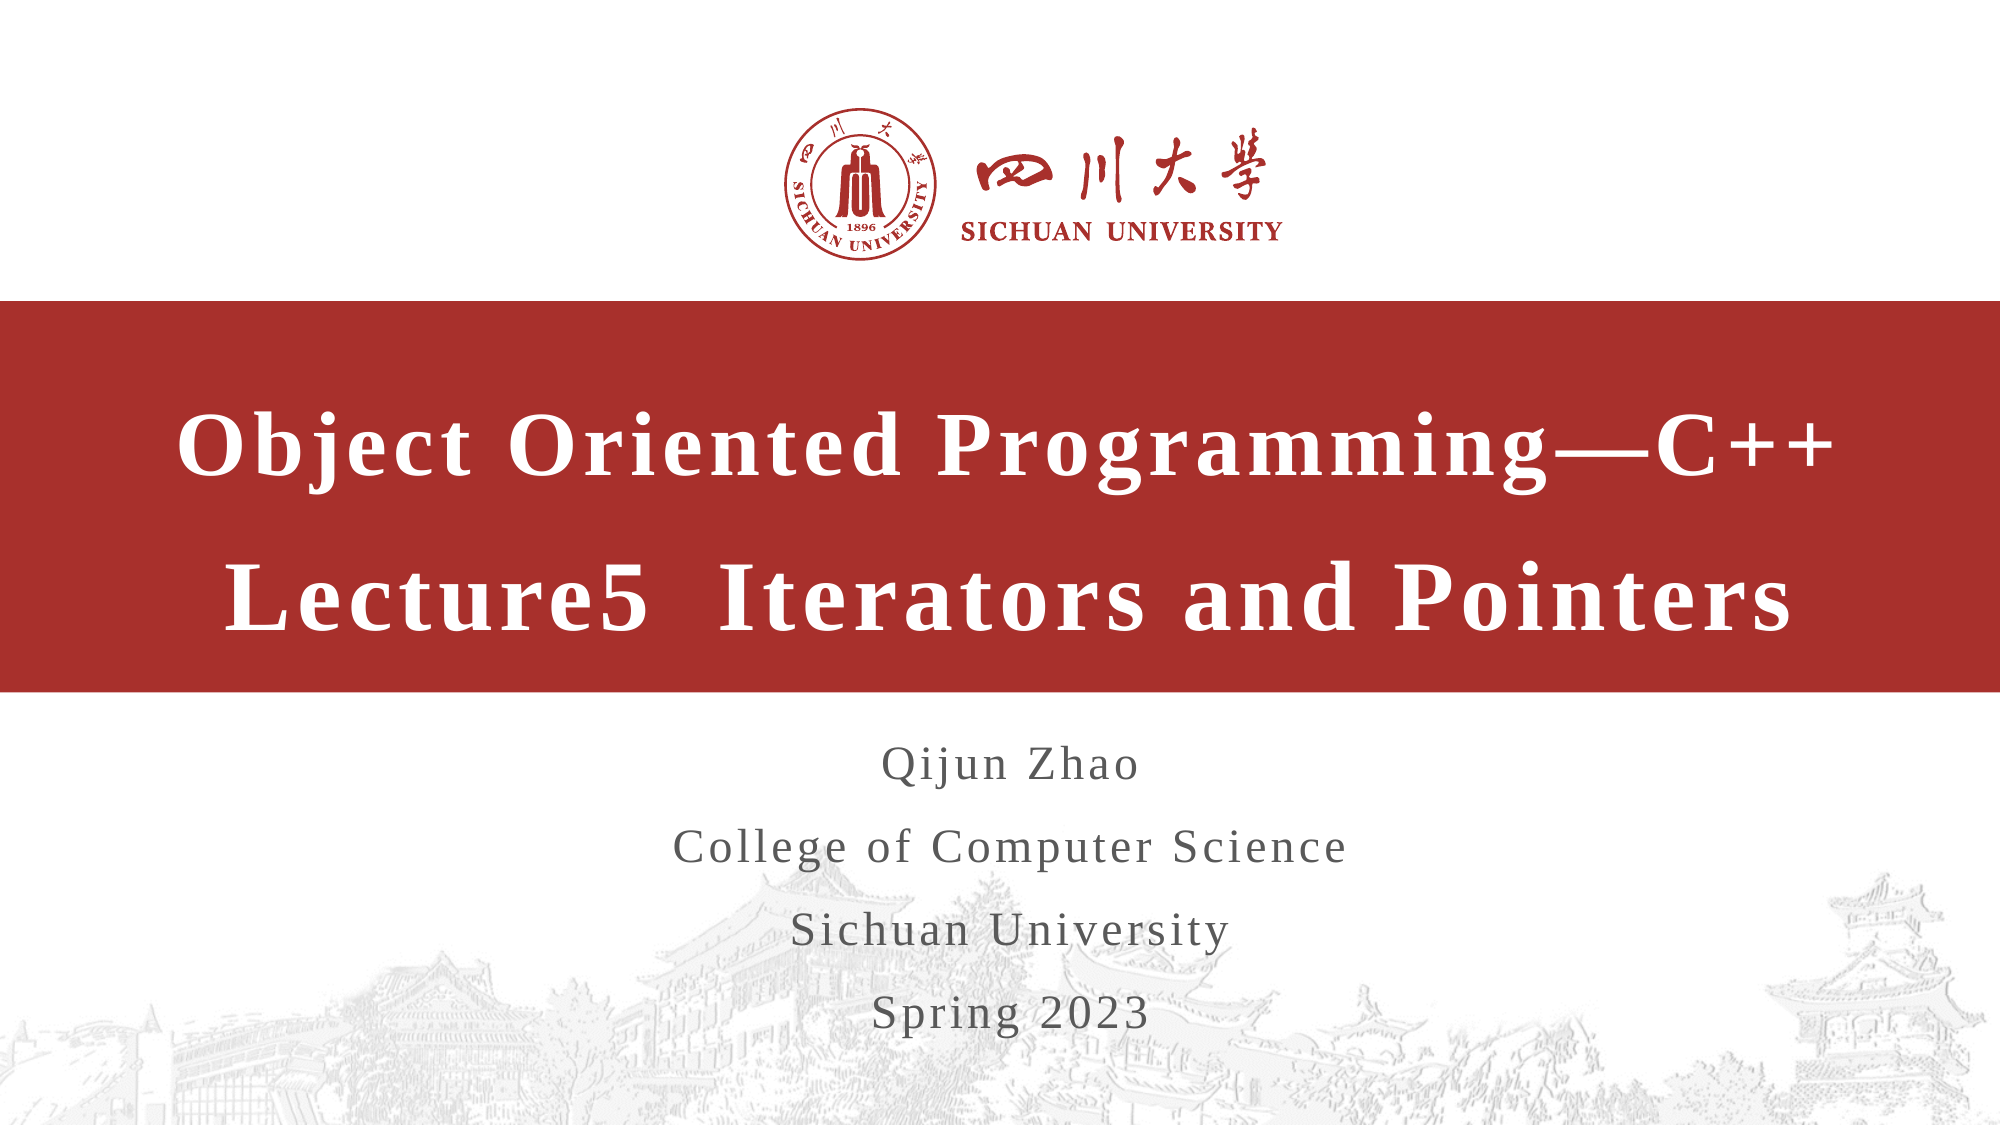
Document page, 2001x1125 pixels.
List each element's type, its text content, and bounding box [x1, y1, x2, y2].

subtitle Qijun Zhao College of Computer Science Sichuan University Spring 2023 [388, 717, 1632, 1048]
title Object Oriented Programming—C++ Lecture5 Iterators and Pointers [37, 317, 1982, 658]
